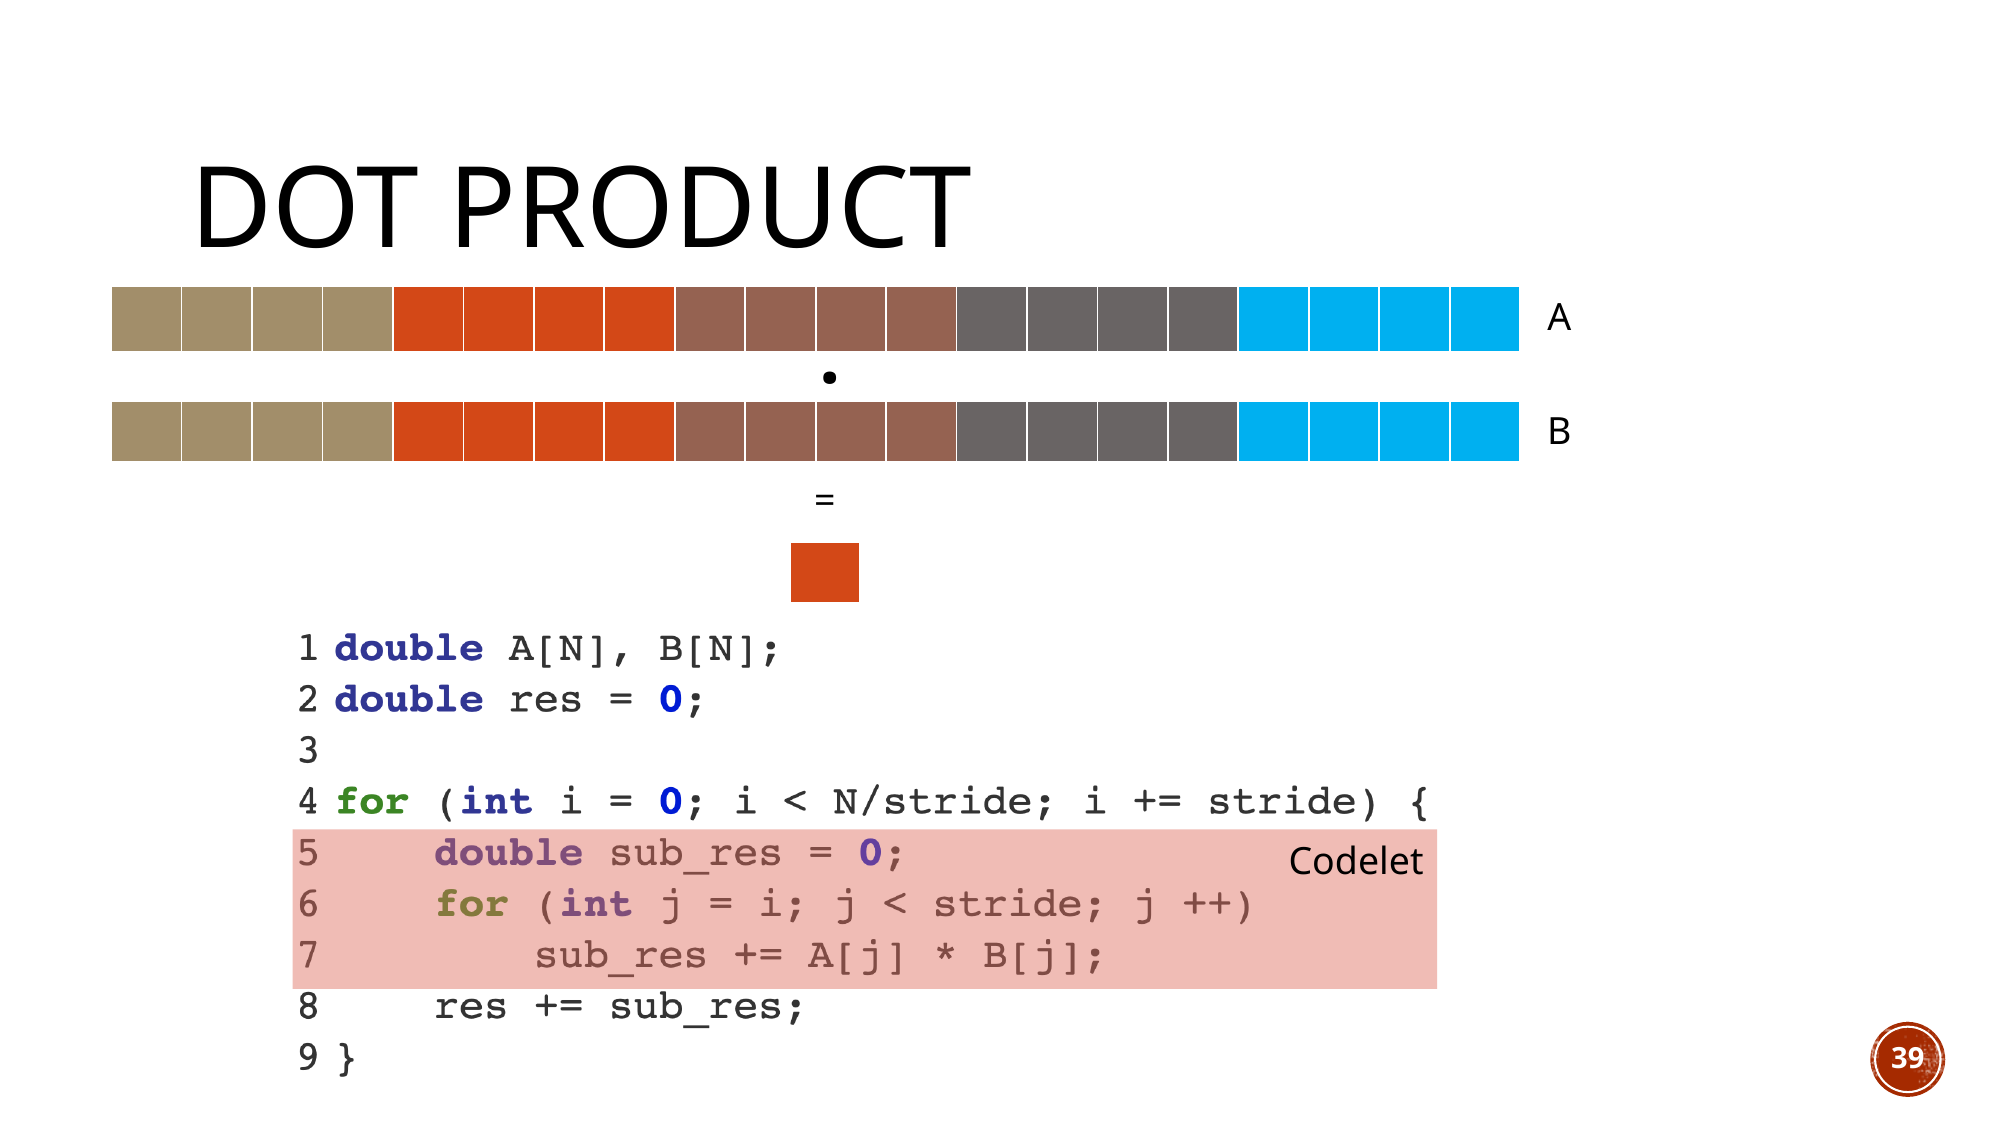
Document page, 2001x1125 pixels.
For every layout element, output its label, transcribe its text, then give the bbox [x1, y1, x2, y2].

table_header [1169, 287, 1237, 351]
table_header [817, 402, 885, 461]
table_header [464, 287, 533, 351]
table_header [746, 287, 815, 351]
text_box . [804, 301, 856, 400]
table_header [535, 402, 603, 461]
table_header [112, 287, 181, 351]
table_header [1310, 287, 1378, 351]
table_header [394, 287, 463, 351]
table_header [791, 543, 859, 602]
slide_number 39 [1855, 1028, 1961, 1089]
table_header [464, 402, 533, 461]
table_header [1028, 402, 1097, 461]
table_header [182, 287, 251, 351]
table_header [1380, 402, 1449, 461]
table_header [887, 287, 956, 351]
table_header [1028, 287, 1097, 351]
text_box B [1532, 400, 1587, 460]
table_header [535, 287, 603, 351]
table_header [394, 402, 463, 461]
table_header [253, 402, 322, 461]
title Dot Product [175, 79, 1826, 344]
table_header [323, 287, 392, 351]
table_header [817, 287, 885, 351]
table_header [253, 287, 322, 351]
table_header [1239, 402, 1308, 461]
table_header [887, 402, 956, 461]
table_header [1098, 287, 1167, 351]
table_header [112, 402, 181, 461]
text_box A [1532, 285, 1586, 346]
table_header [676, 402, 744, 461]
table_header [182, 402, 251, 461]
table_header [1239, 287, 1308, 351]
table_header [1169, 402, 1237, 461]
table_header [1098, 402, 1167, 461]
picture [282, 616, 1437, 1089]
table_header [957, 402, 1026, 461]
table_header [605, 402, 674, 461]
table_header [957, 287, 1026, 351]
table_header [323, 402, 392, 461]
table_header [1451, 402, 1519, 461]
table_header [1451, 287, 1519, 351]
table_header [605, 287, 674, 351]
table_header [746, 402, 815, 461]
table_header [1310, 402, 1378, 461]
table_header [1380, 287, 1449, 351]
table_header [676, 287, 744, 351]
text_box = [799, 468, 851, 529]
